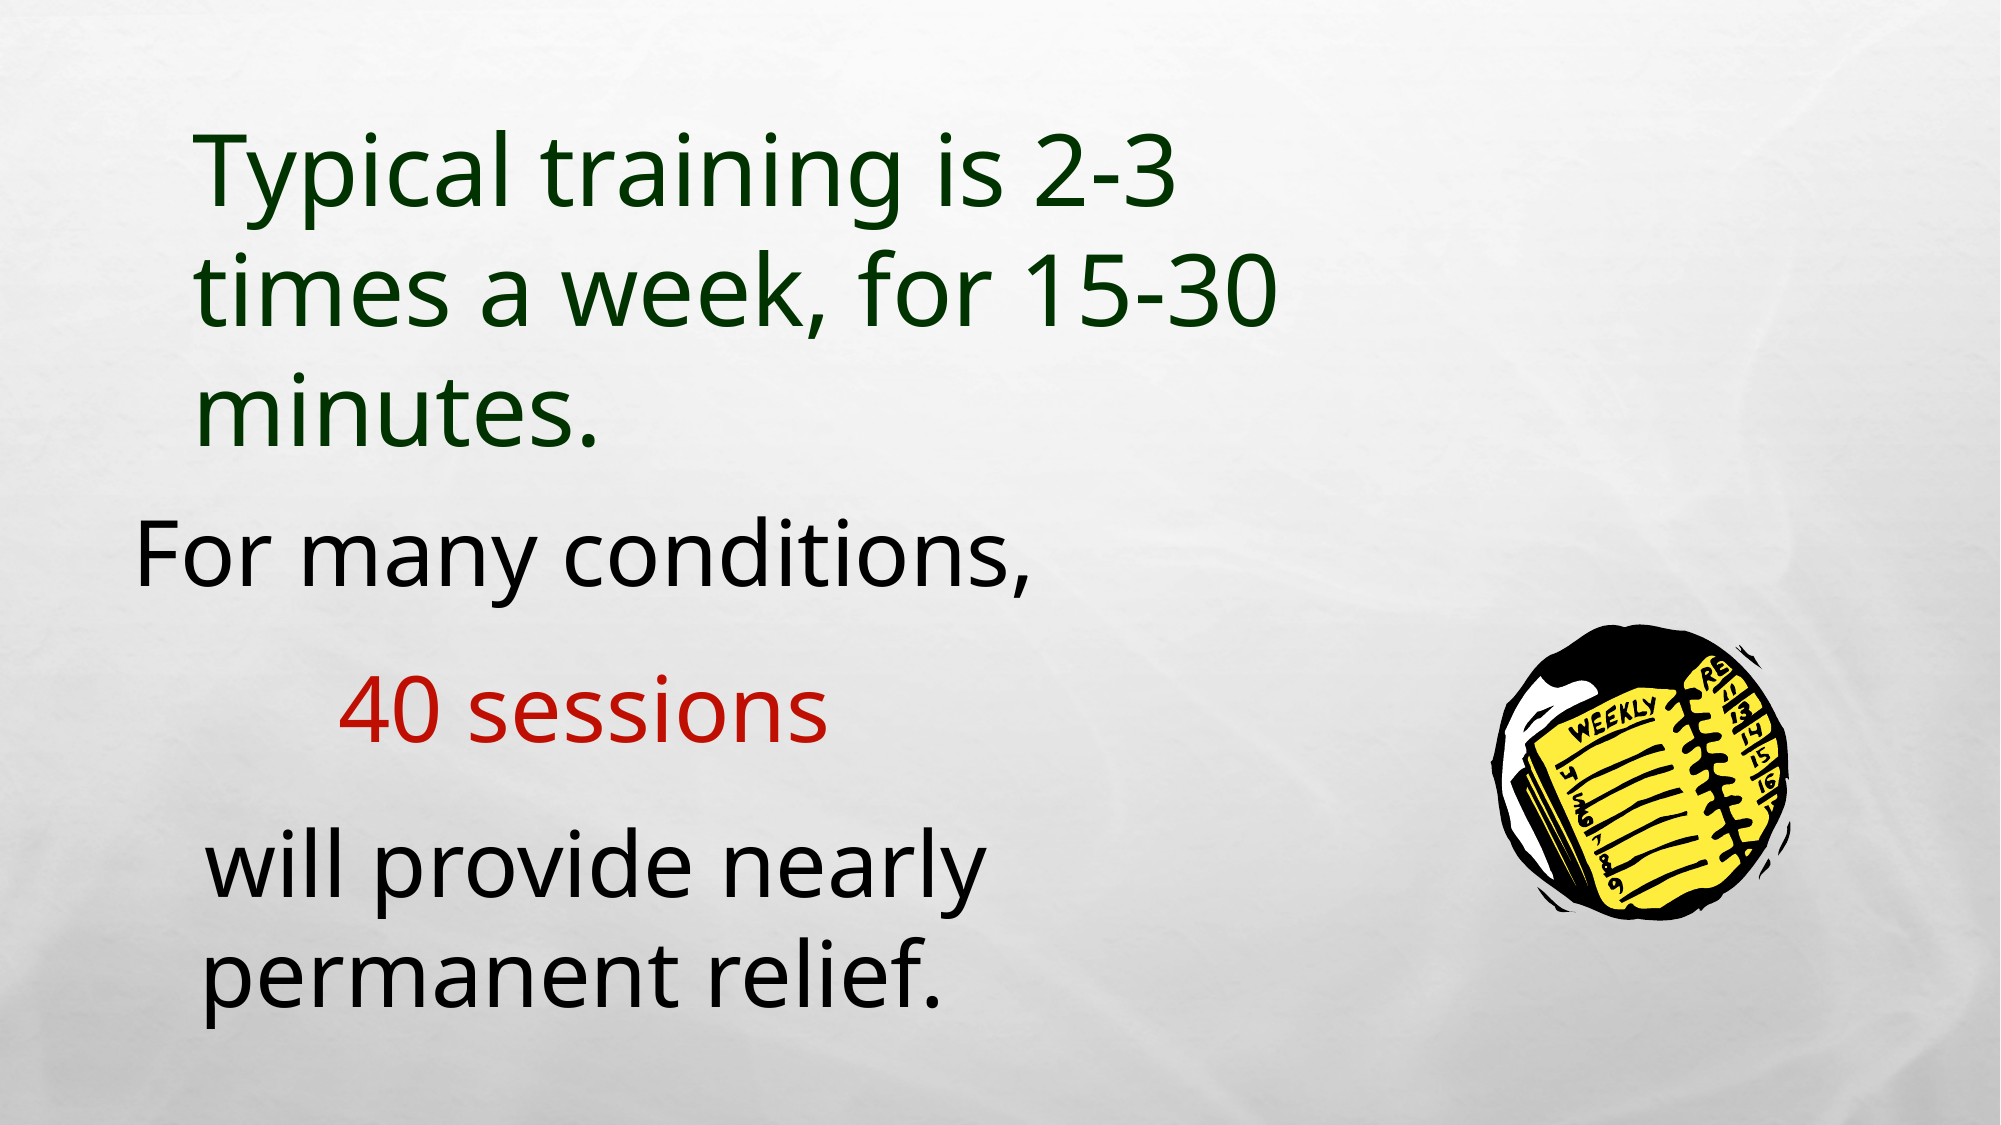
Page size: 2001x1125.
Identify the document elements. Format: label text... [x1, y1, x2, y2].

picture [1490, 624, 1791, 921]
text_box For many conditions, 40 sessions will provide nearly permanent relief. [33, 487, 1159, 1034]
text_box Typical training is 2-3 times a week, for 15-30 minutes. [178, 98, 1303, 814]
